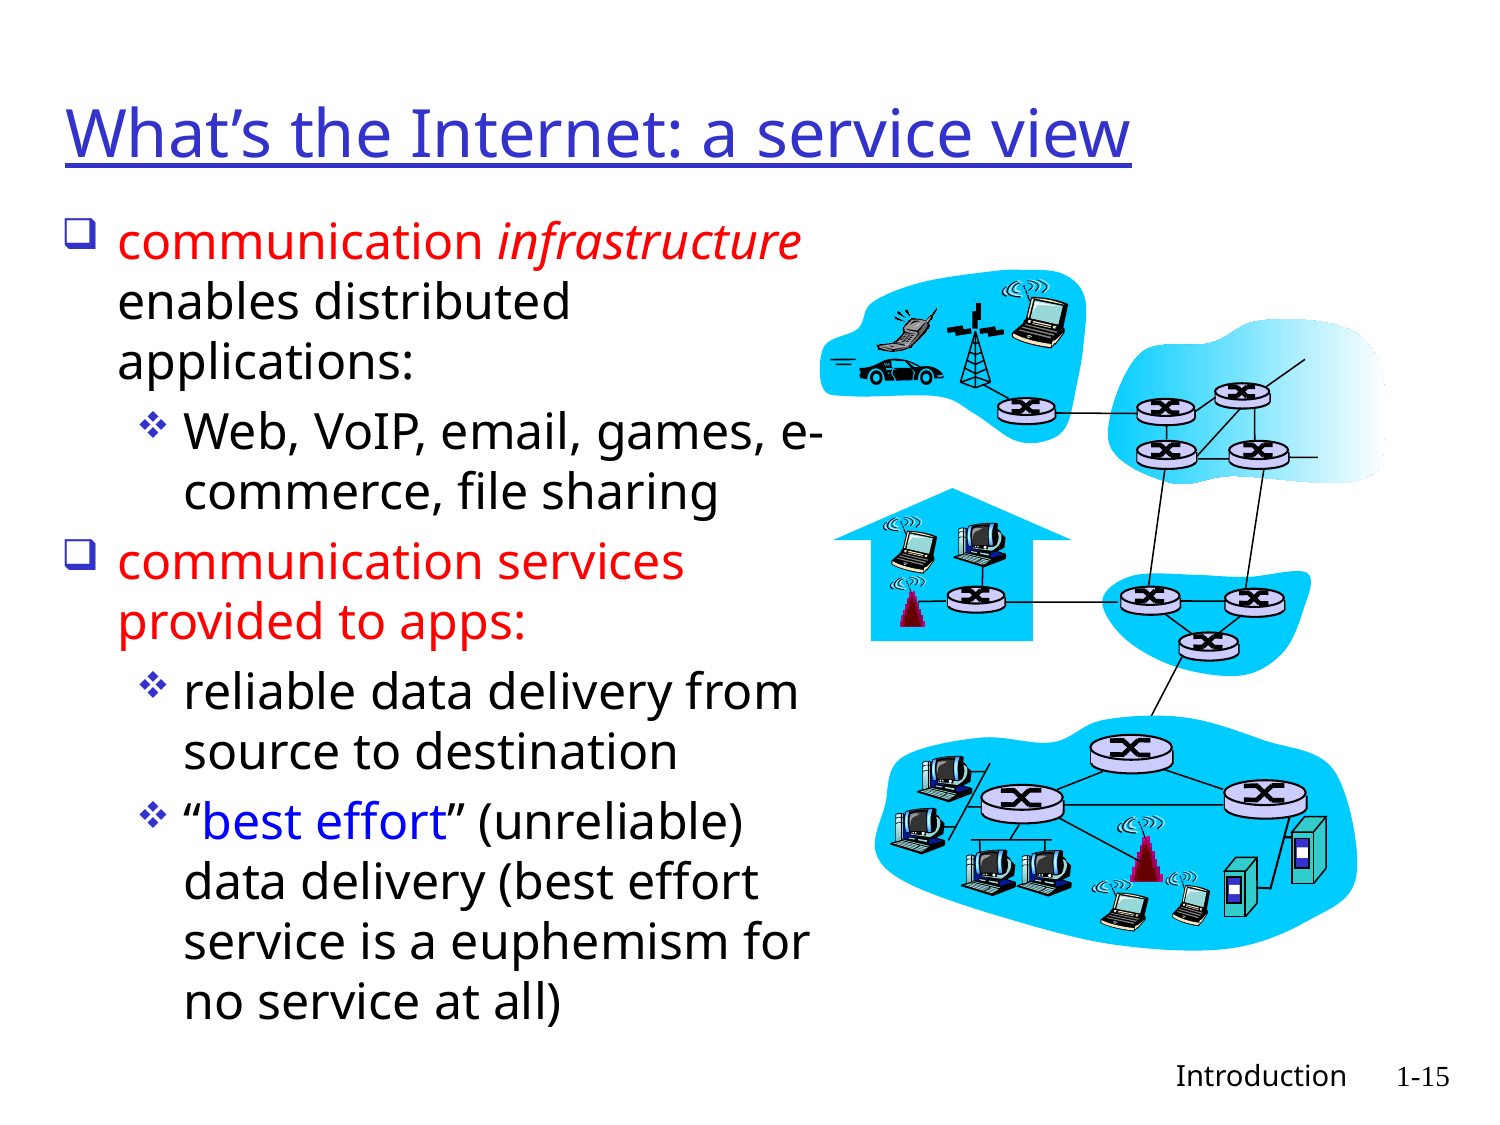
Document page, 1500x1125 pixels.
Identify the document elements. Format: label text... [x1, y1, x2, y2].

footer Introduction [887, 1049, 1362, 1125]
title What’s the Internet: a service view [49, 37, 1426, 226]
list communication infrastructure enables distributed applications: Web, VoIP, email, games, e-commerce, file sharing communication services provided to apps: reliable data delivery from source to destination “best effort” (unreliable) data delivery (best effort service is a euphemism for no service at all) [46, 202, 841, 1047]
slide_number 1-15 [1362, 1049, 1466, 1125]
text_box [818, 268, 1388, 954]
